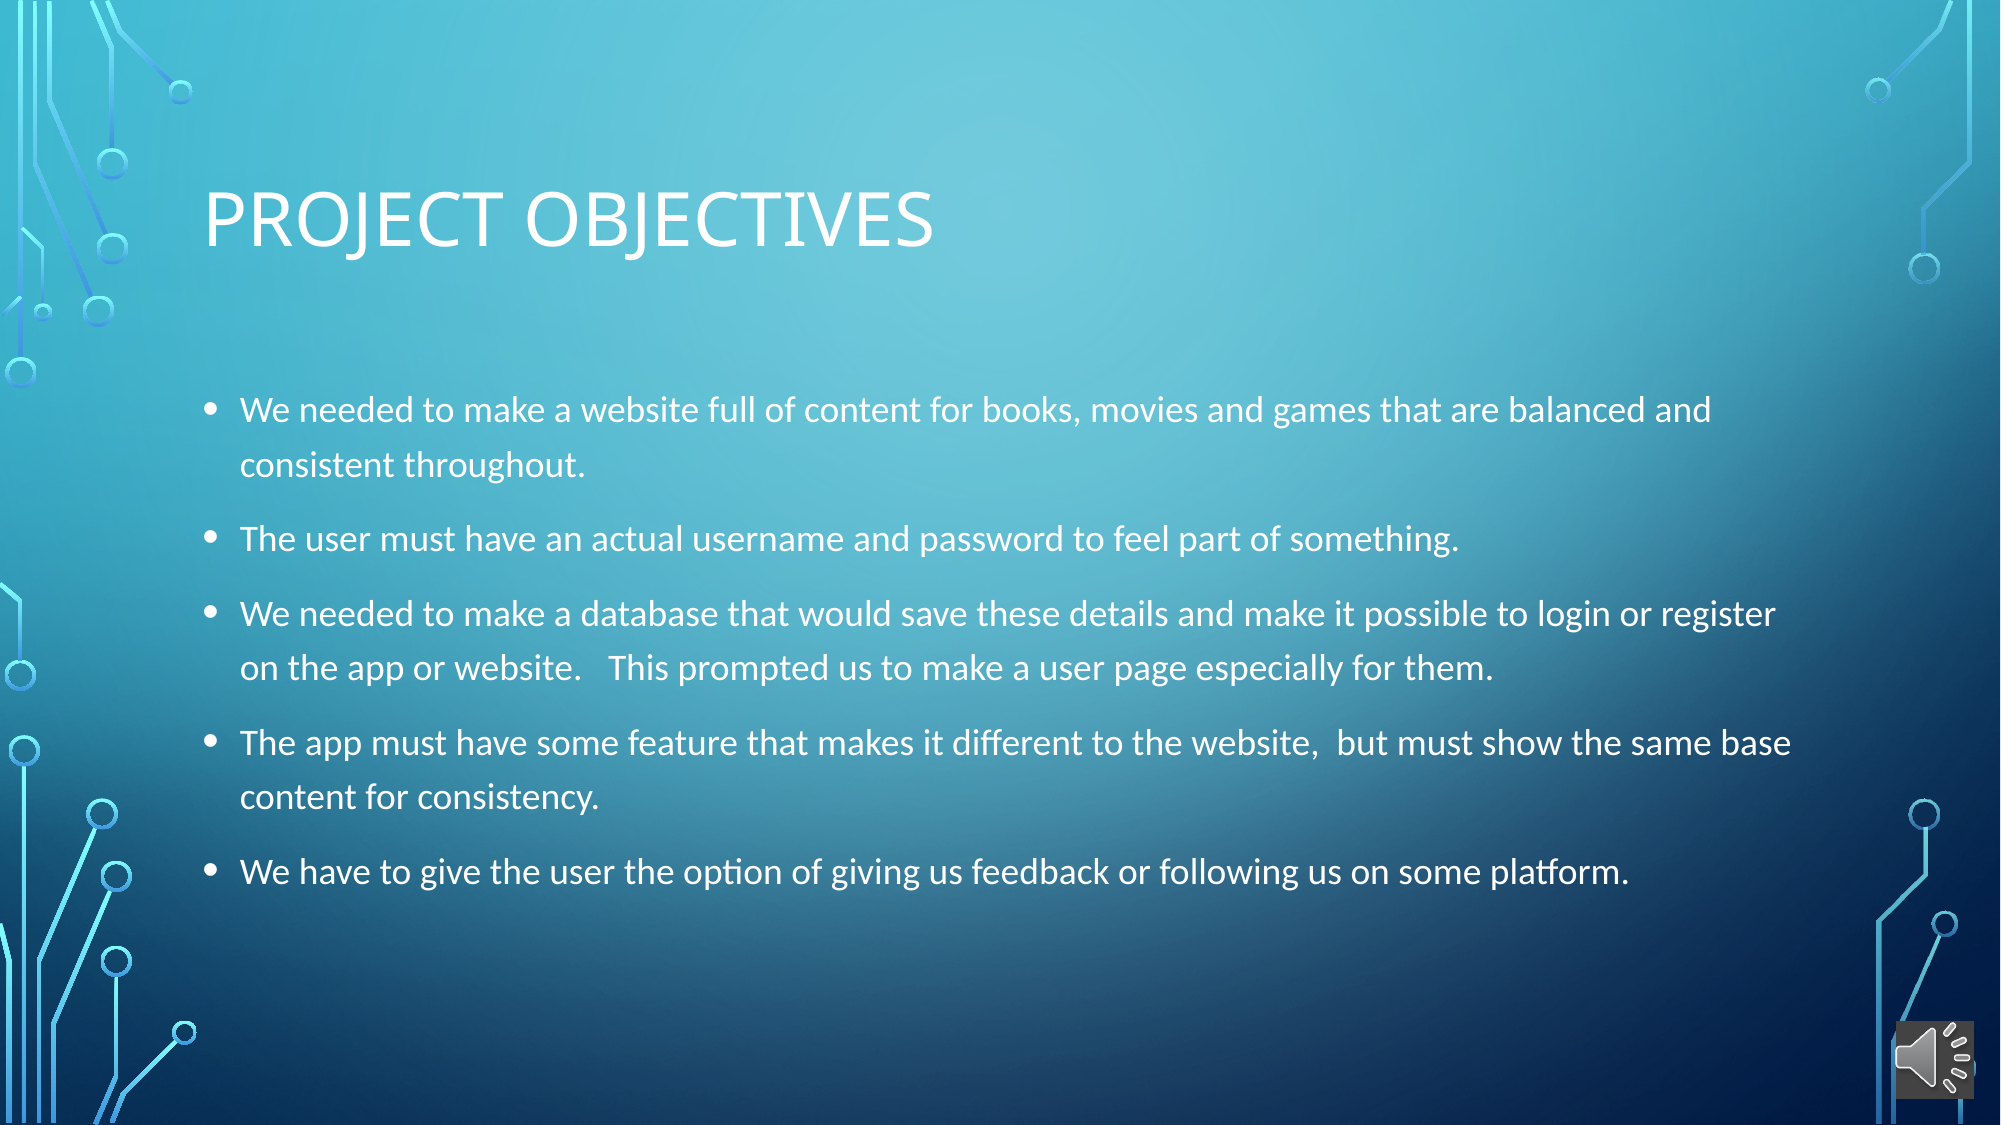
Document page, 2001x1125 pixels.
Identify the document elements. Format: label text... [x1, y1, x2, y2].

title Project objectives [187, 101, 1813, 344]
list We needed to make a website full of content for books, movies and games that are balanced and consistent throughout. The user must have an actual username and password to feel part of something. We needed to make a database that would save these details and make it possible to login or register on the app or website. This prompted us to make a user page especially for them. The app must have some feature that makes it different to the website, but must show the same base content for consistency. We have to give the user the option of giving us feedback or following us on some platform. [187, 369, 1813, 950]
picture [1894, 1019, 1976, 1101]
